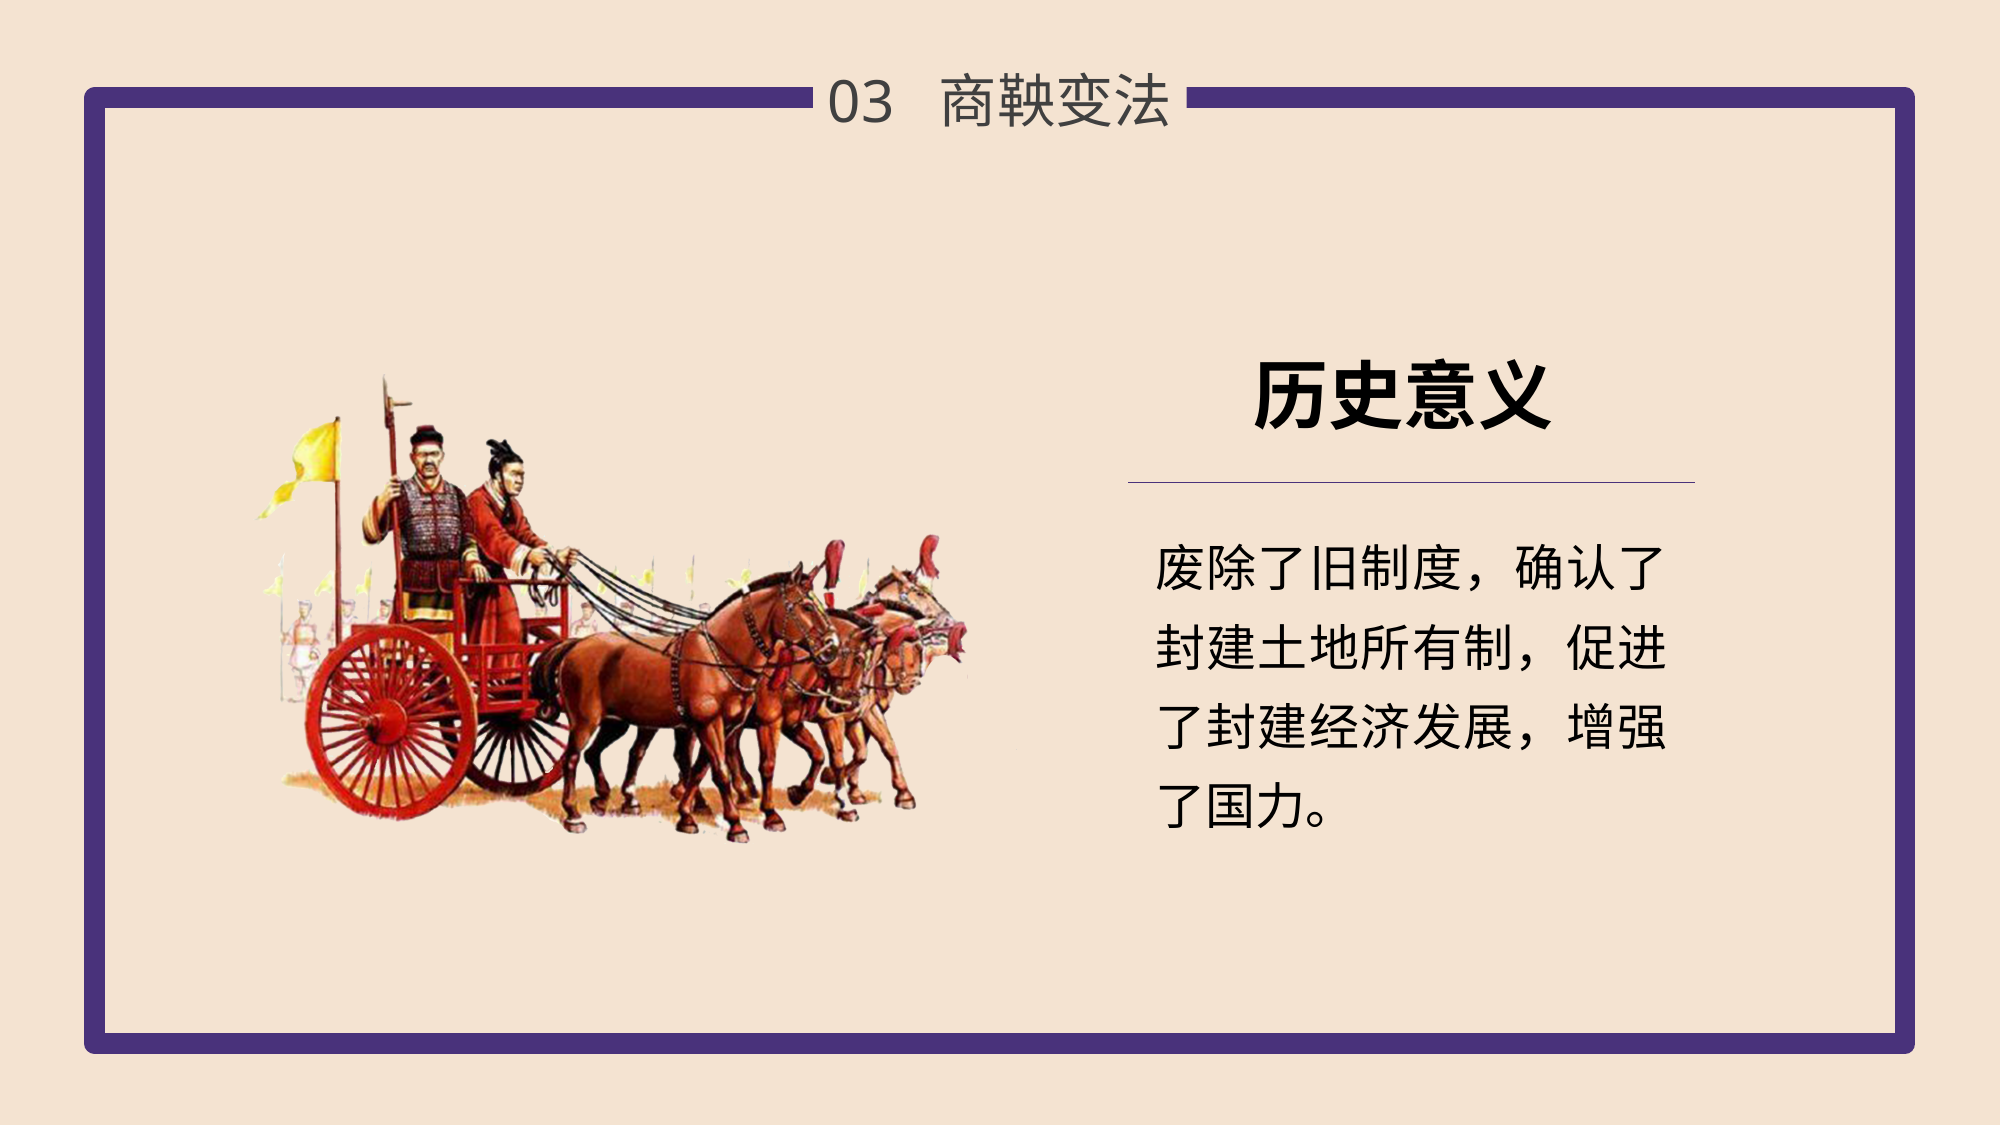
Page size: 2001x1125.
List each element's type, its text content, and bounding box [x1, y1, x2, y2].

text_box 03 商鞅变法 [813, 57, 1187, 142]
text_box 历史意义 [1239, 341, 1569, 447]
text_box 废除了旧制度，确认了封建土地所有制，促进了封建经济发展，增强了国力。 [1140, 510, 1683, 842]
text_box [94, 97, 1906, 1045]
picture [253, 201, 1038, 986]
